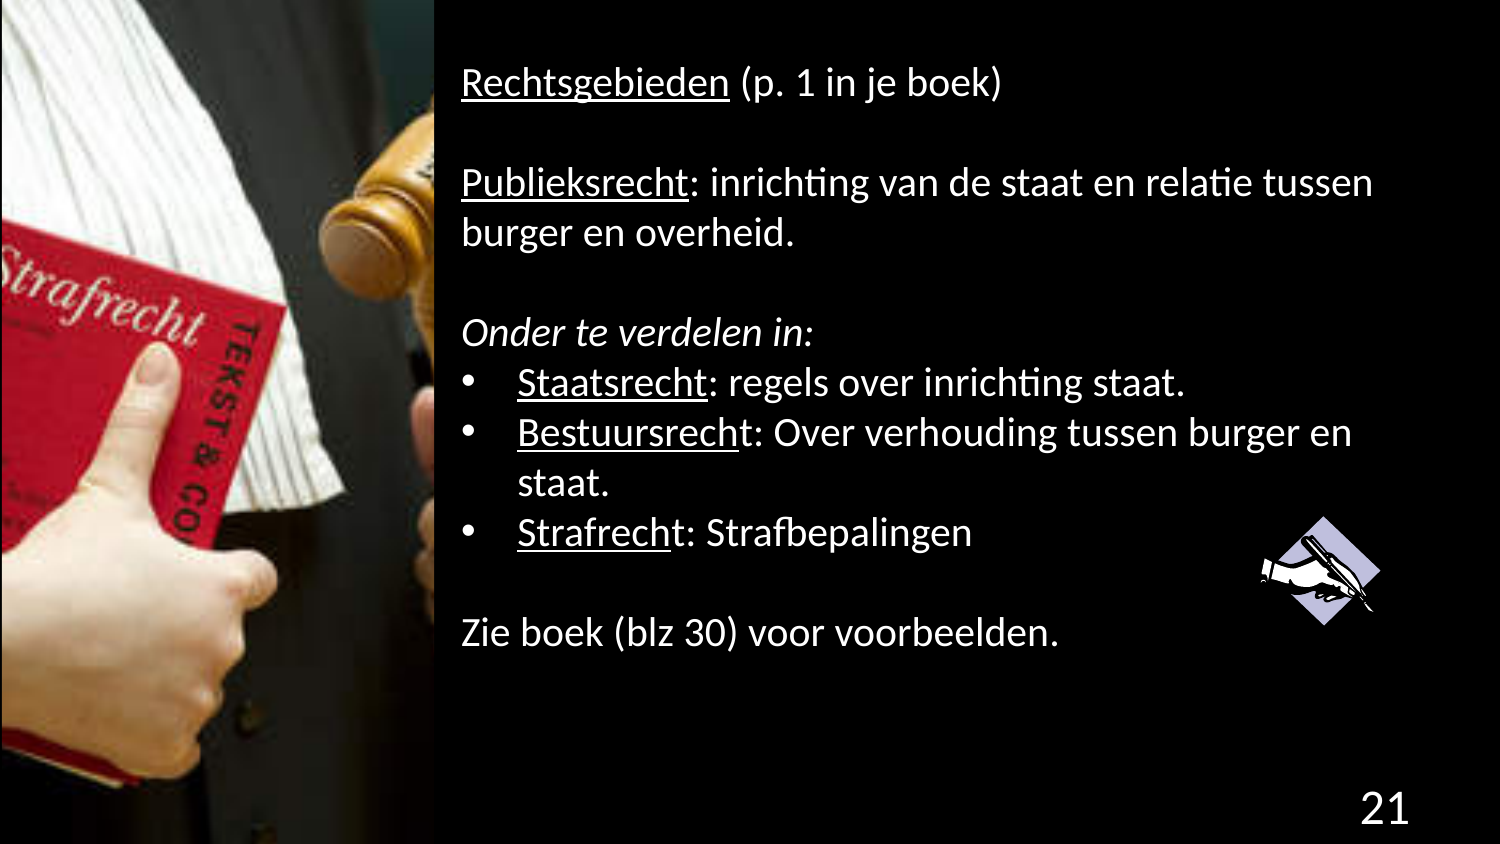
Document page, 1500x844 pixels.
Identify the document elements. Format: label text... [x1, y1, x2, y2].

text_box [436, 0, 546, 244]
picture [1, 0, 435, 844]
picture [1254, 508, 1389, 633]
text_box Rechtsgebieden (p. 1 in je boek) Publieksrecht: inrichting van de staat en relatie tussen burger en overheid. Onder te verdelen in: Staatsrecht: regels over inrichting staat. Bestuursrecht: Over verhouding tussen burger en staat. Strafrecht: Strafbepalingen Zie boek (blz 30) voor voorbeelden. [446, 47, 1426, 844]
slide_number 21 [1074, 782, 1425, 827]
